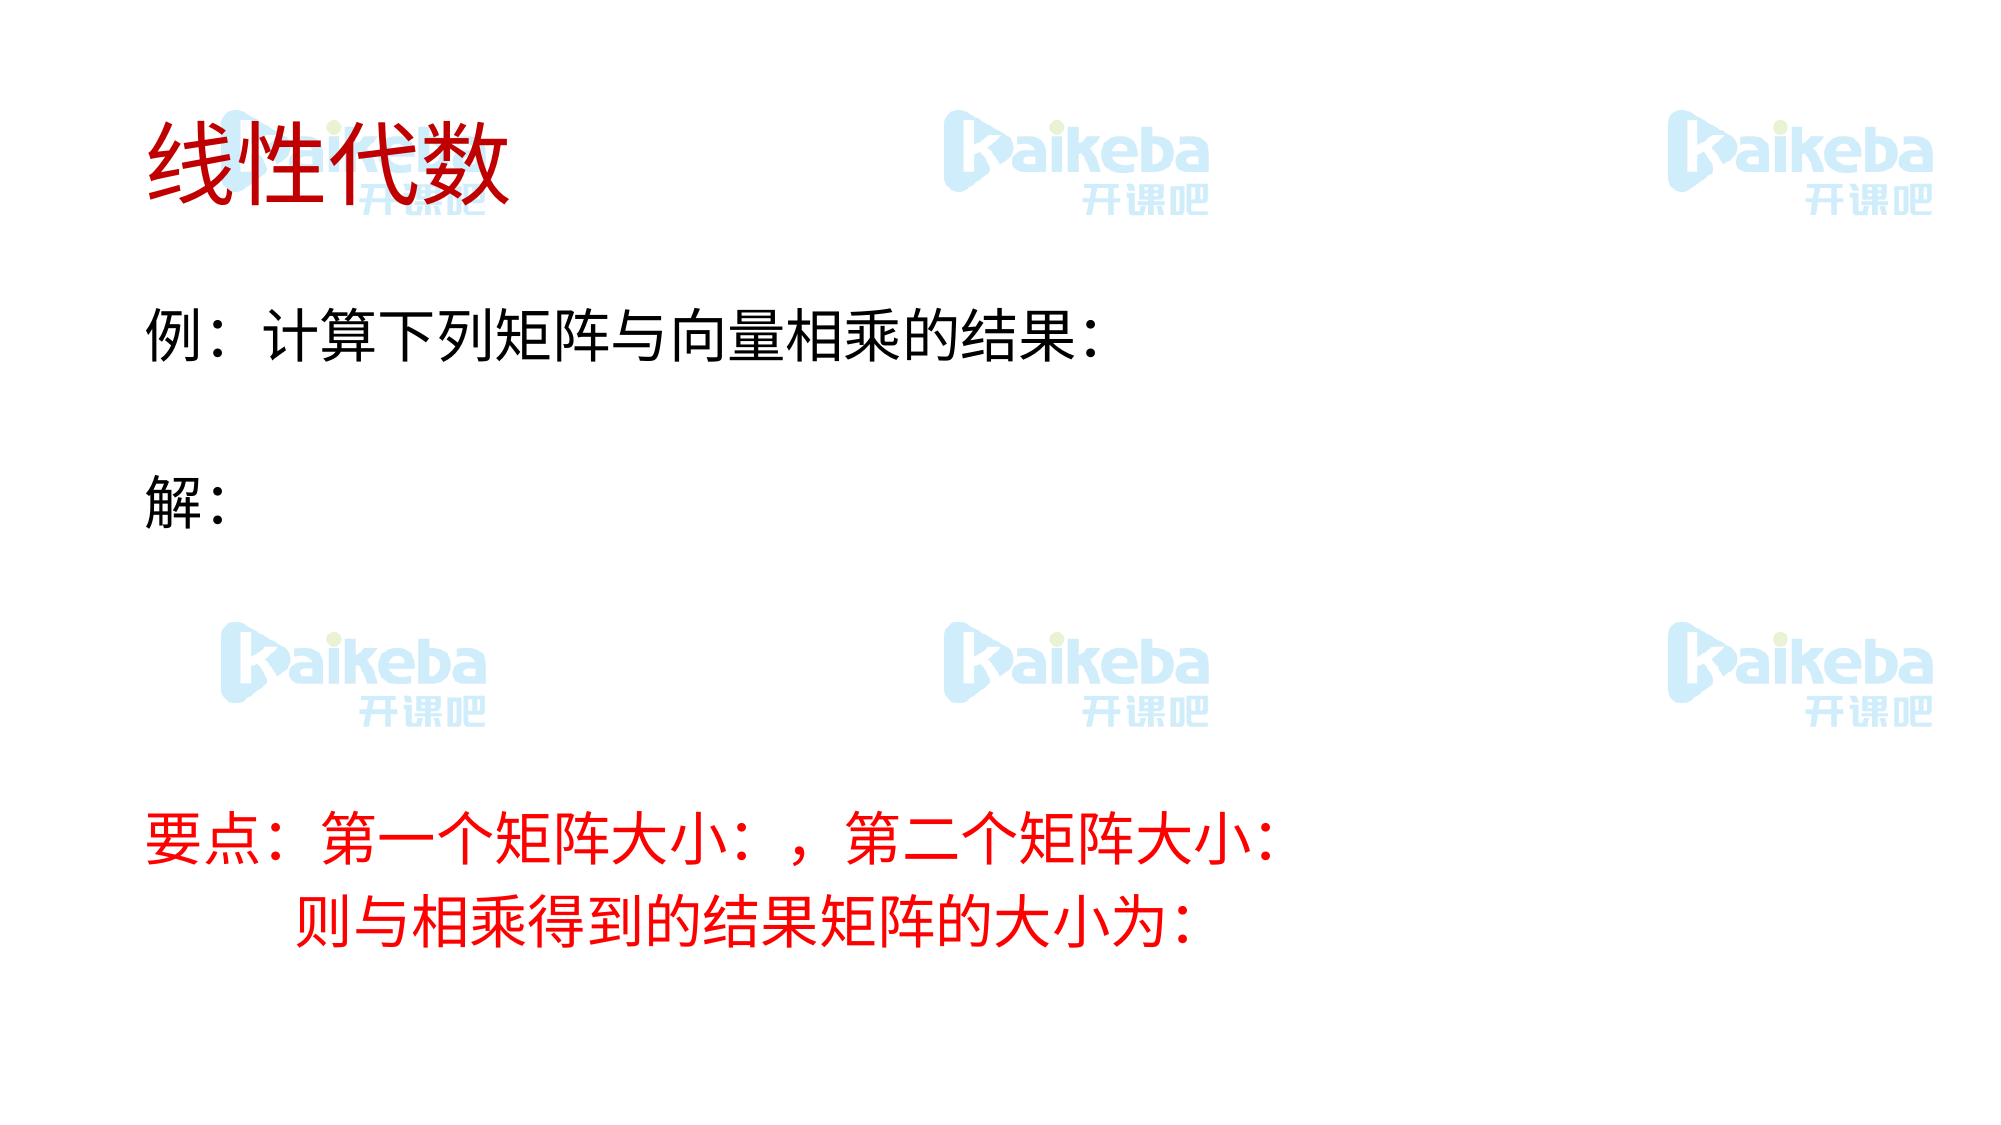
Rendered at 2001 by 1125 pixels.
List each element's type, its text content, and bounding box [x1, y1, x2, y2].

title 线性代数 [136, 59, 1863, 278]
